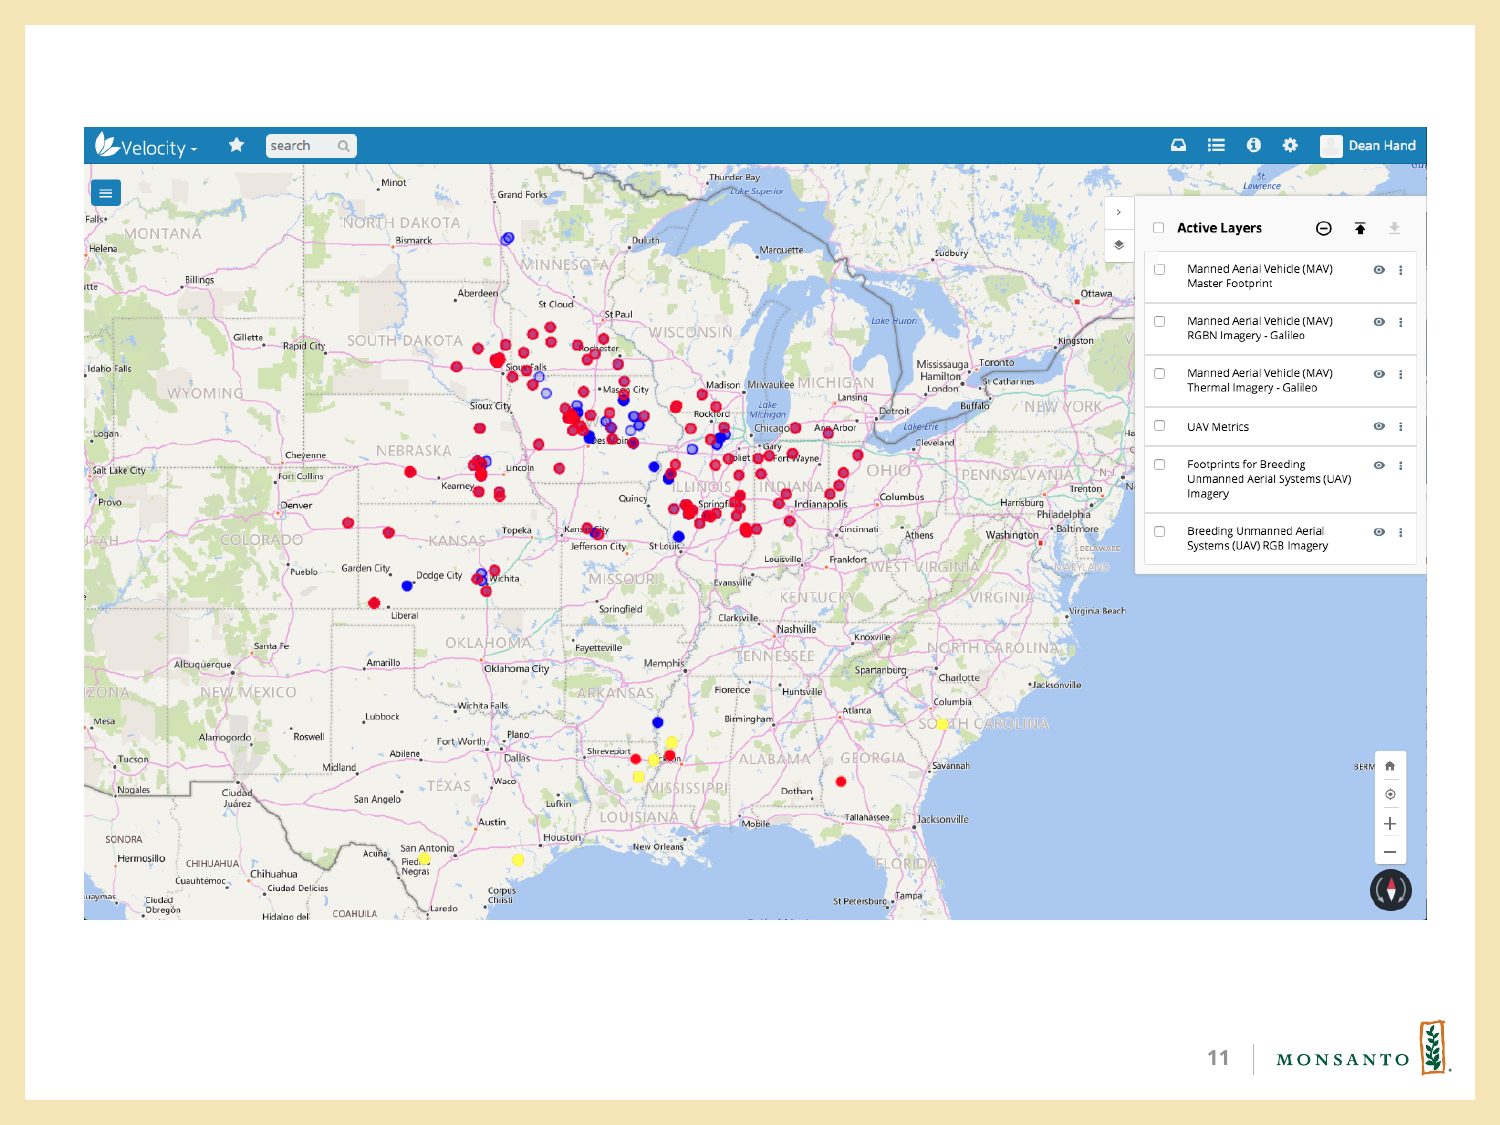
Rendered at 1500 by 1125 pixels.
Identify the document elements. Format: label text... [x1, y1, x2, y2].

slide_number 11 [1180, 1020, 1231, 1097]
picture [83, 127, 1427, 920]
